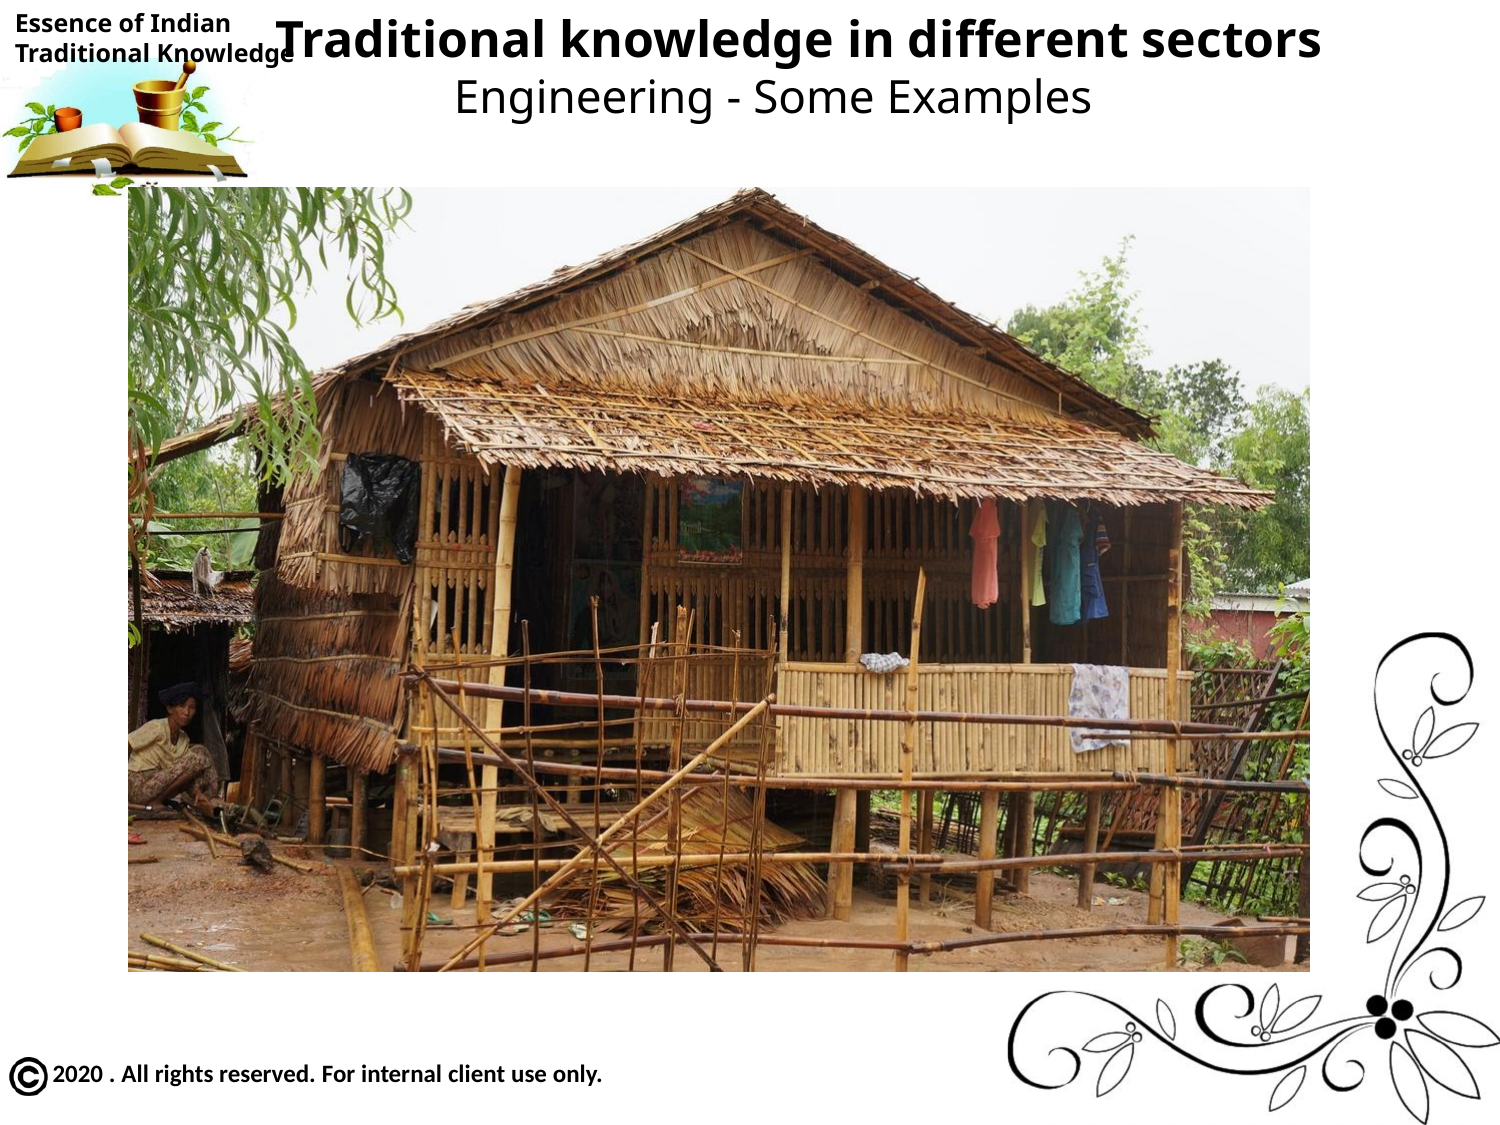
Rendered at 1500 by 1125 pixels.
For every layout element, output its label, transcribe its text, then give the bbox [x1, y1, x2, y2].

picture [0, 1056, 55, 1096]
text_box Essence of Indian Traditional Knowledge [0, 0, 58, 56]
text_box 2020 . All rights reserved. For internal client use only. [37, 1050, 663, 1095]
text_box Traditional knowledge in different sectors Engineering - Some Examples [58, 0, 1500, 130]
picture [0, 58, 1500, 1125]
